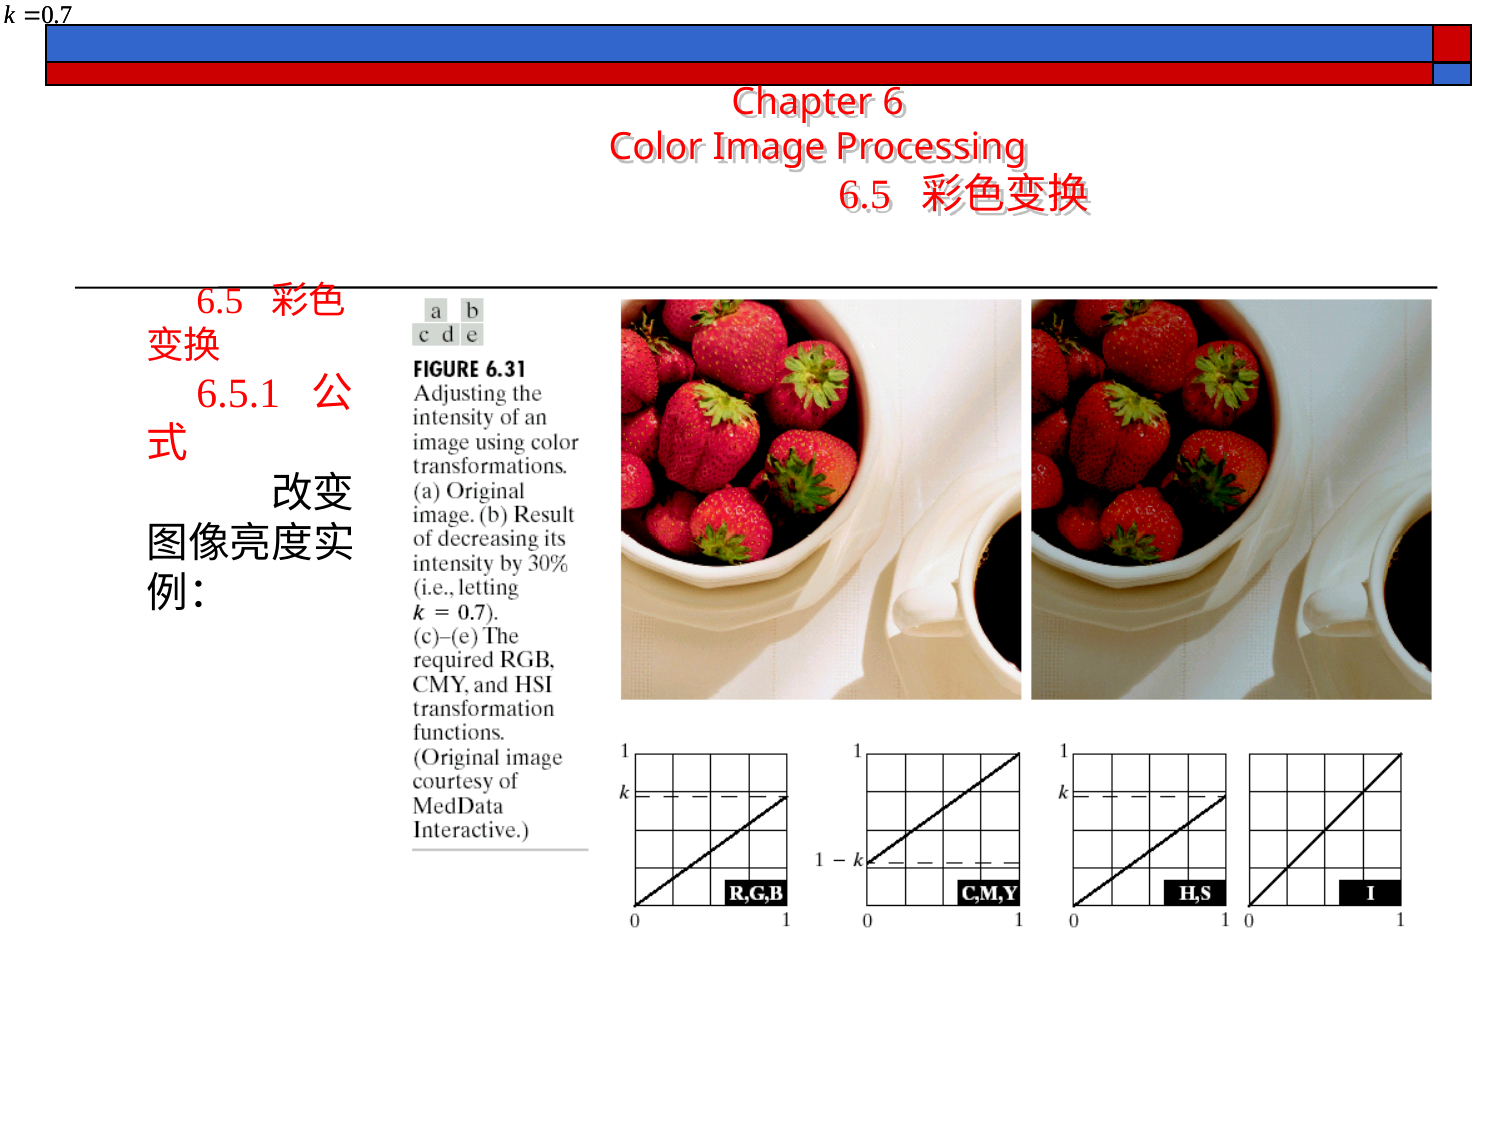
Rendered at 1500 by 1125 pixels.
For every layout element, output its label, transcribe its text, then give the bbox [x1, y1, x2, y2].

text_box 6.5 彩色变换 6.5.1 公式 改变图像亮度实例： [131, 565, 388, 624]
text_box 6.5 彩色变换 6.5.1 公式 改变图像亮度实例： [131, 548, 388, 564]
picture [405, 292, 1438, 935]
text_box Chapter 6 Color Image Processing 6.5 彩色变换 [397, 69, 1238, 255]
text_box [0, 0, 77, 30]
text_box 6.5 彩色变换 6.5.1 公式 改变图像亮度实例： [131, 268, 388, 547]
